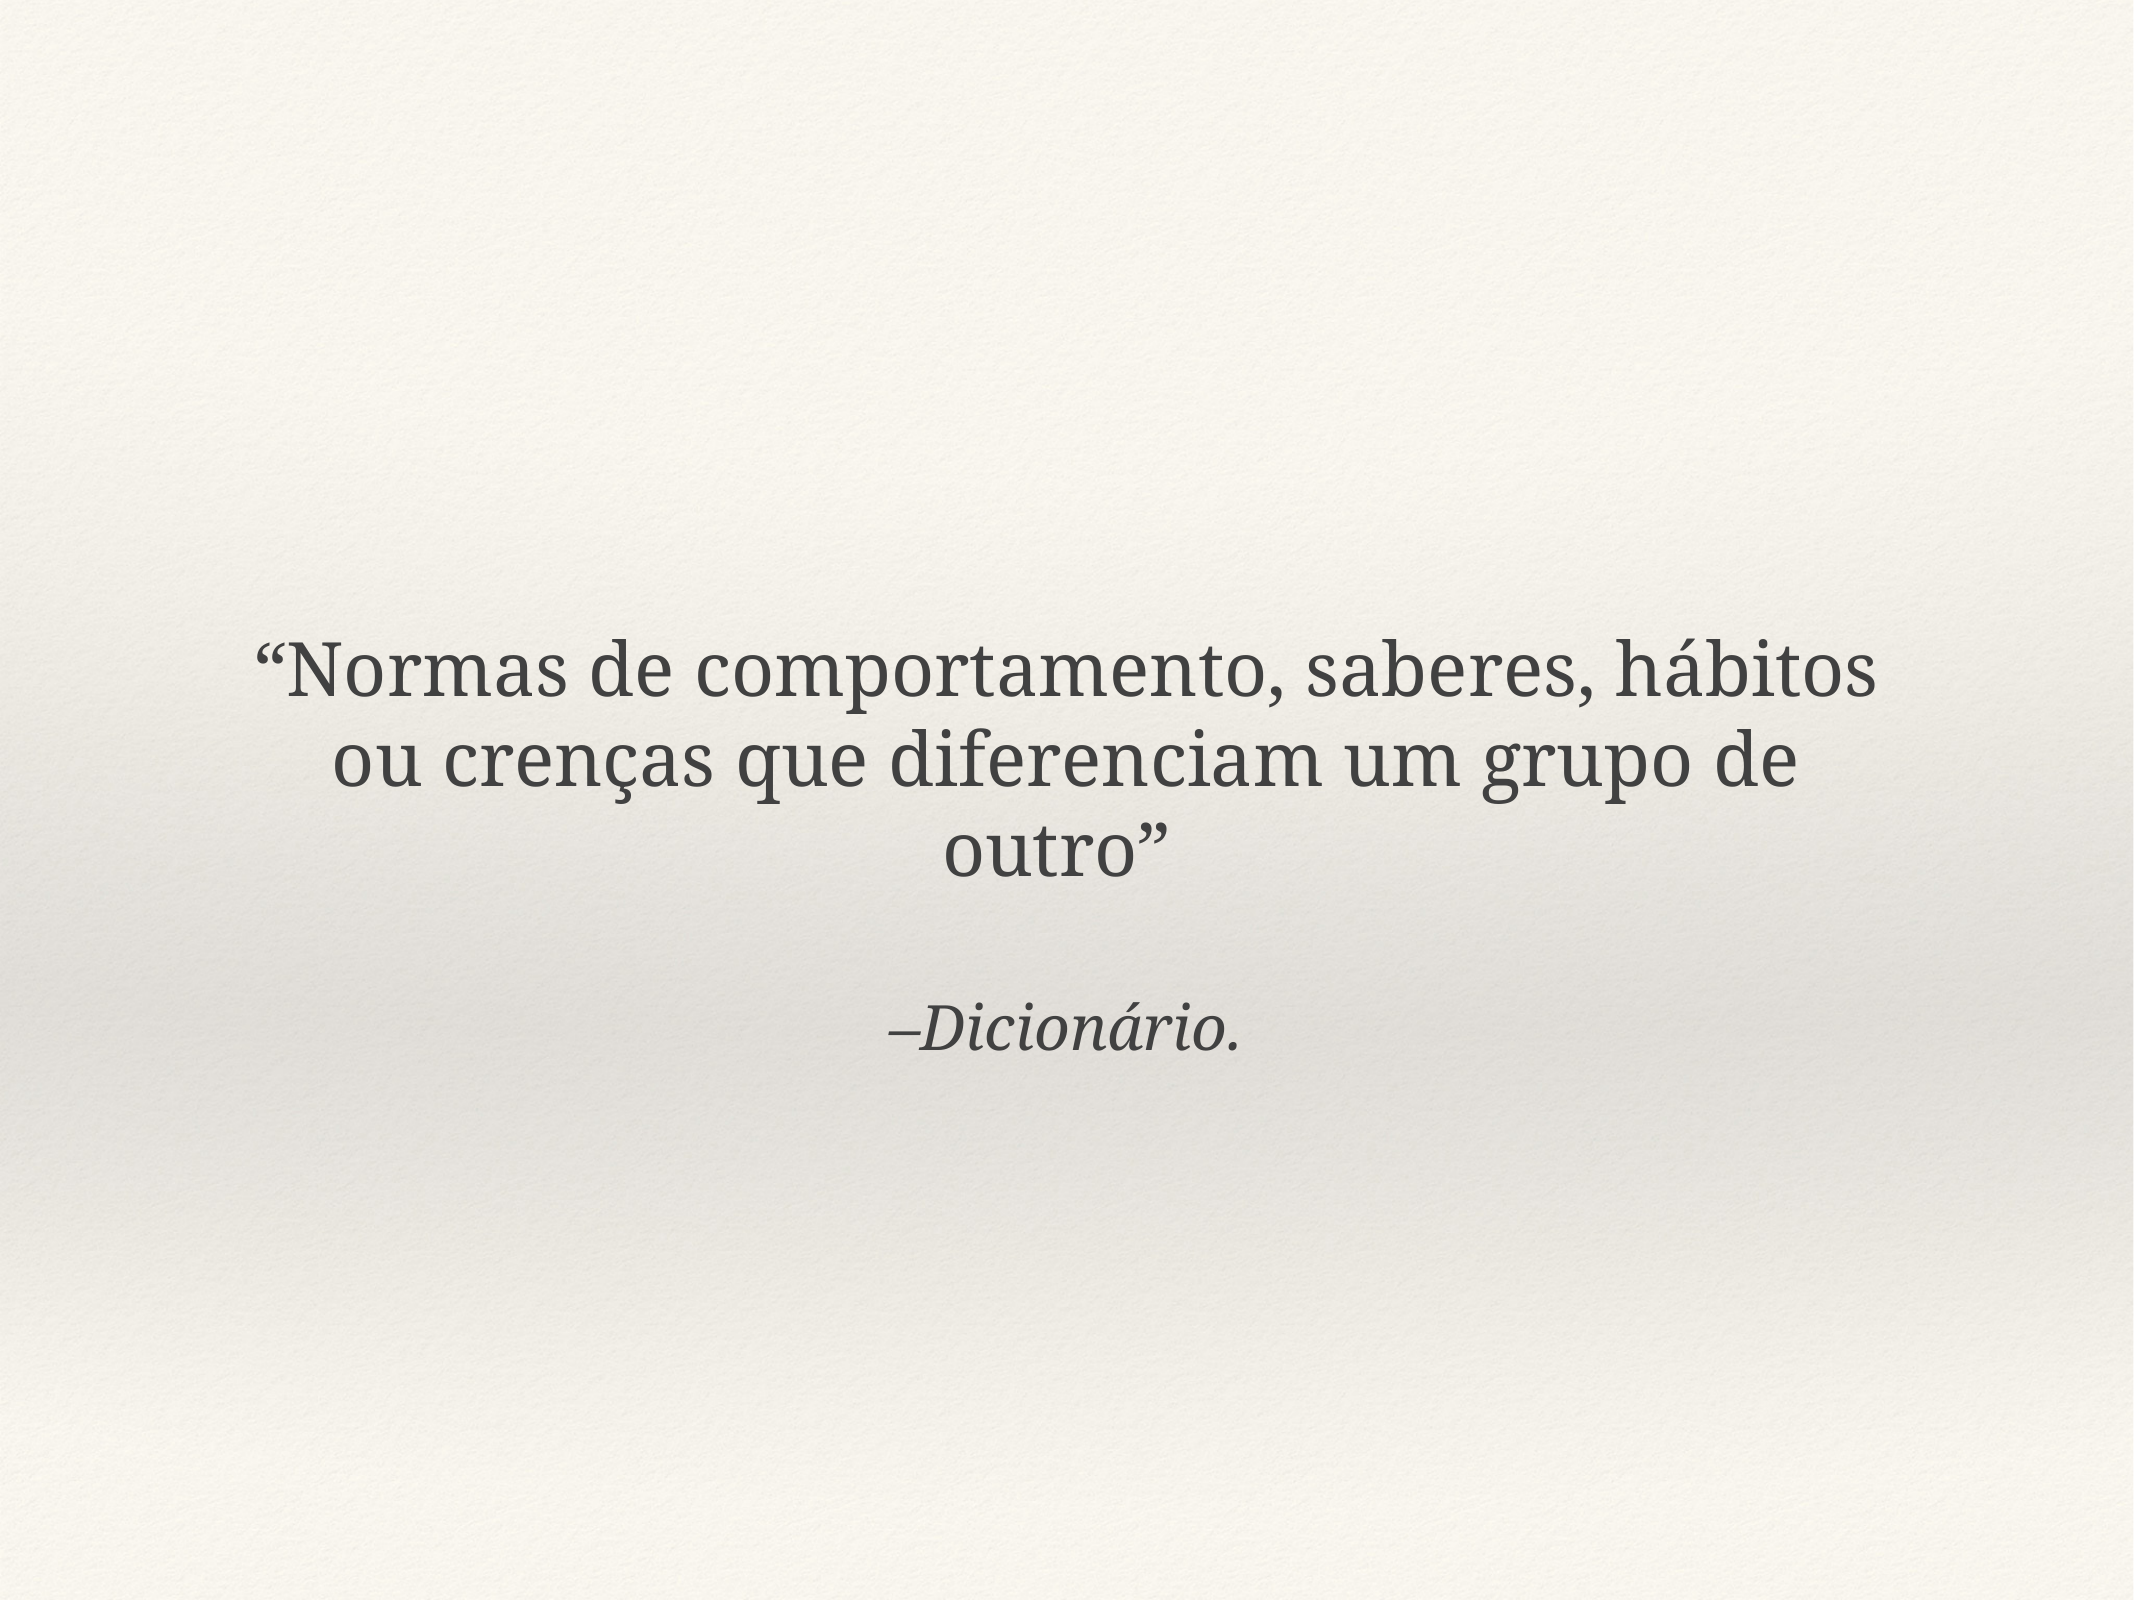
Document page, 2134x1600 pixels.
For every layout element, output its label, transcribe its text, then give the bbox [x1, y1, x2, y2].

picture [0, 0, 2134, 1600]
list –Dicionário. [86, 978, 2047, 1080]
list “Normas de comportamento, saberes, hábitos ou crenças que diferenciam um grupo de outro” [207, 647, 1926, 866]
